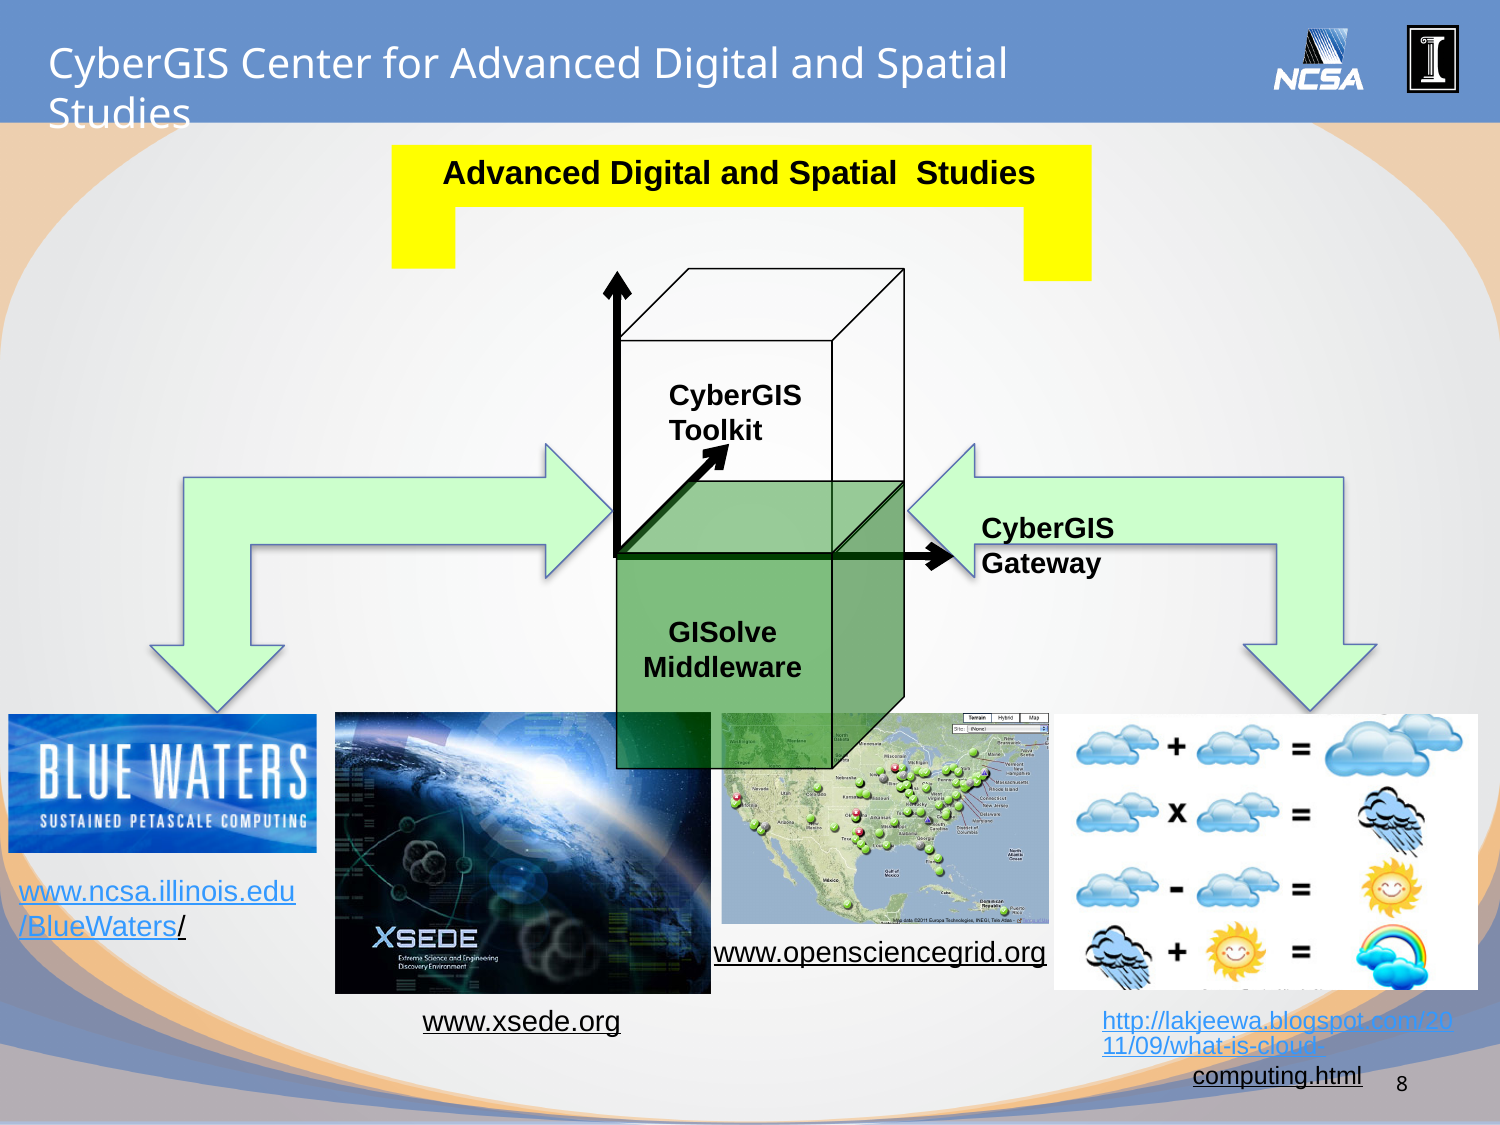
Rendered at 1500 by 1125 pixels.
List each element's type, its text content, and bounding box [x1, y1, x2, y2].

text_box www.ncsa.illinois.edu/BlueWaters/ [4, 865, 327, 950]
text_box [391, 199, 754, 269]
text_box [1158, 476, 1378, 712]
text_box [616, 480, 905, 769]
picture [0, 0, 1500, 1125]
text_box [149, 476, 463, 712]
text_box [754, 144, 1092, 212]
text_box http://lakjeewa.blogspot.com/2011/09/what-is-cloud-computing.html [1087, 998, 1475, 1072]
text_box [468, 214, 1155, 588]
text_box Advanced Digital and Spatial Studies [391, 143, 1088, 199]
text_box www.xsede.org [335, 994, 717, 1045]
slide_number 8 [1391, 1042, 1478, 1103]
text_box www.opensciencegrid.org [716, 928, 1048, 976]
